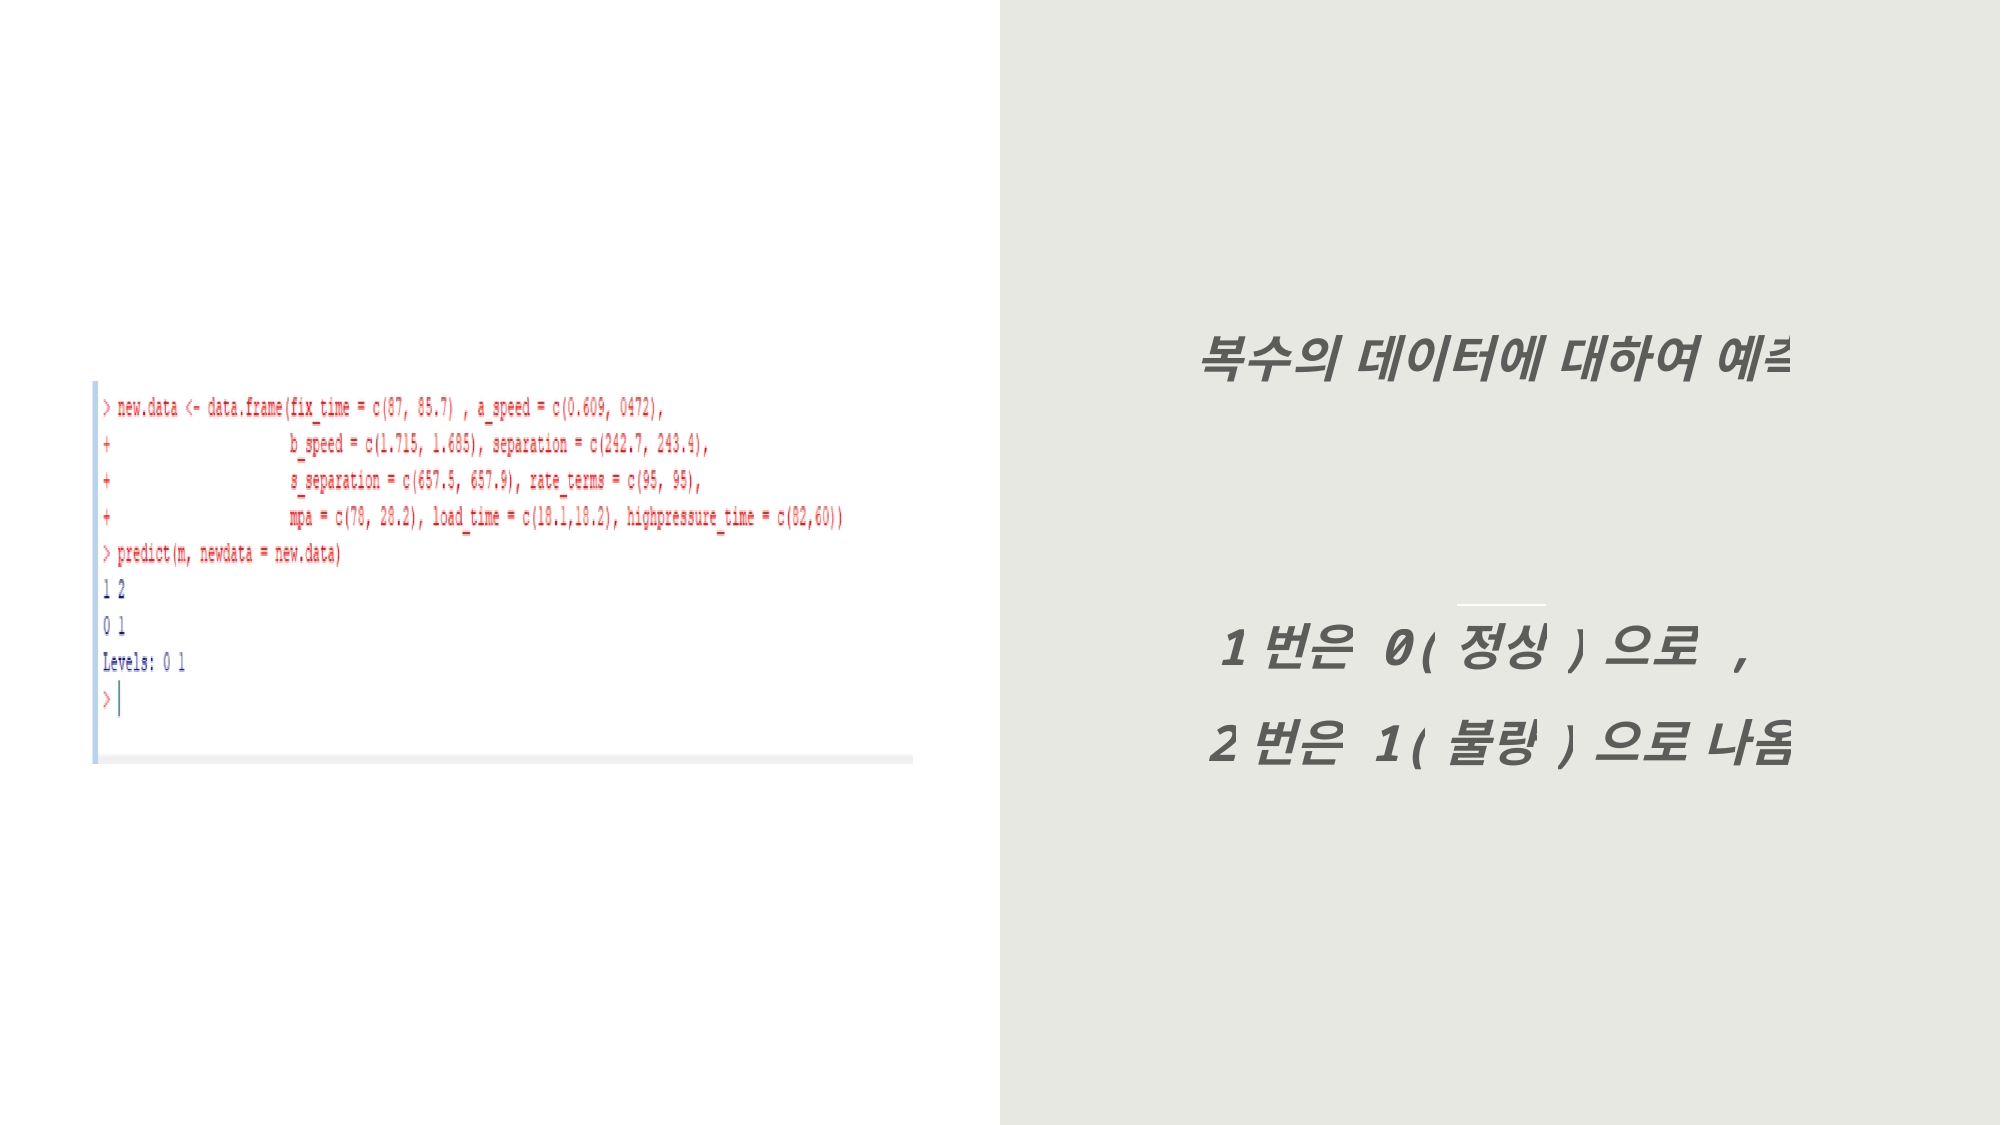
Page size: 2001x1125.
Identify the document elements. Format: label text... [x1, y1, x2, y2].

picture [91, 381, 913, 764]
text_box [1001, 0, 2000, 1125]
subtitle 복수의 데이터에 대하여 예측 1번은 0(정상)으로 , 2번은 1(불량)으로 나옴 [1166, 224, 1836, 947]
text_box [0, 0, 1001, 1125]
